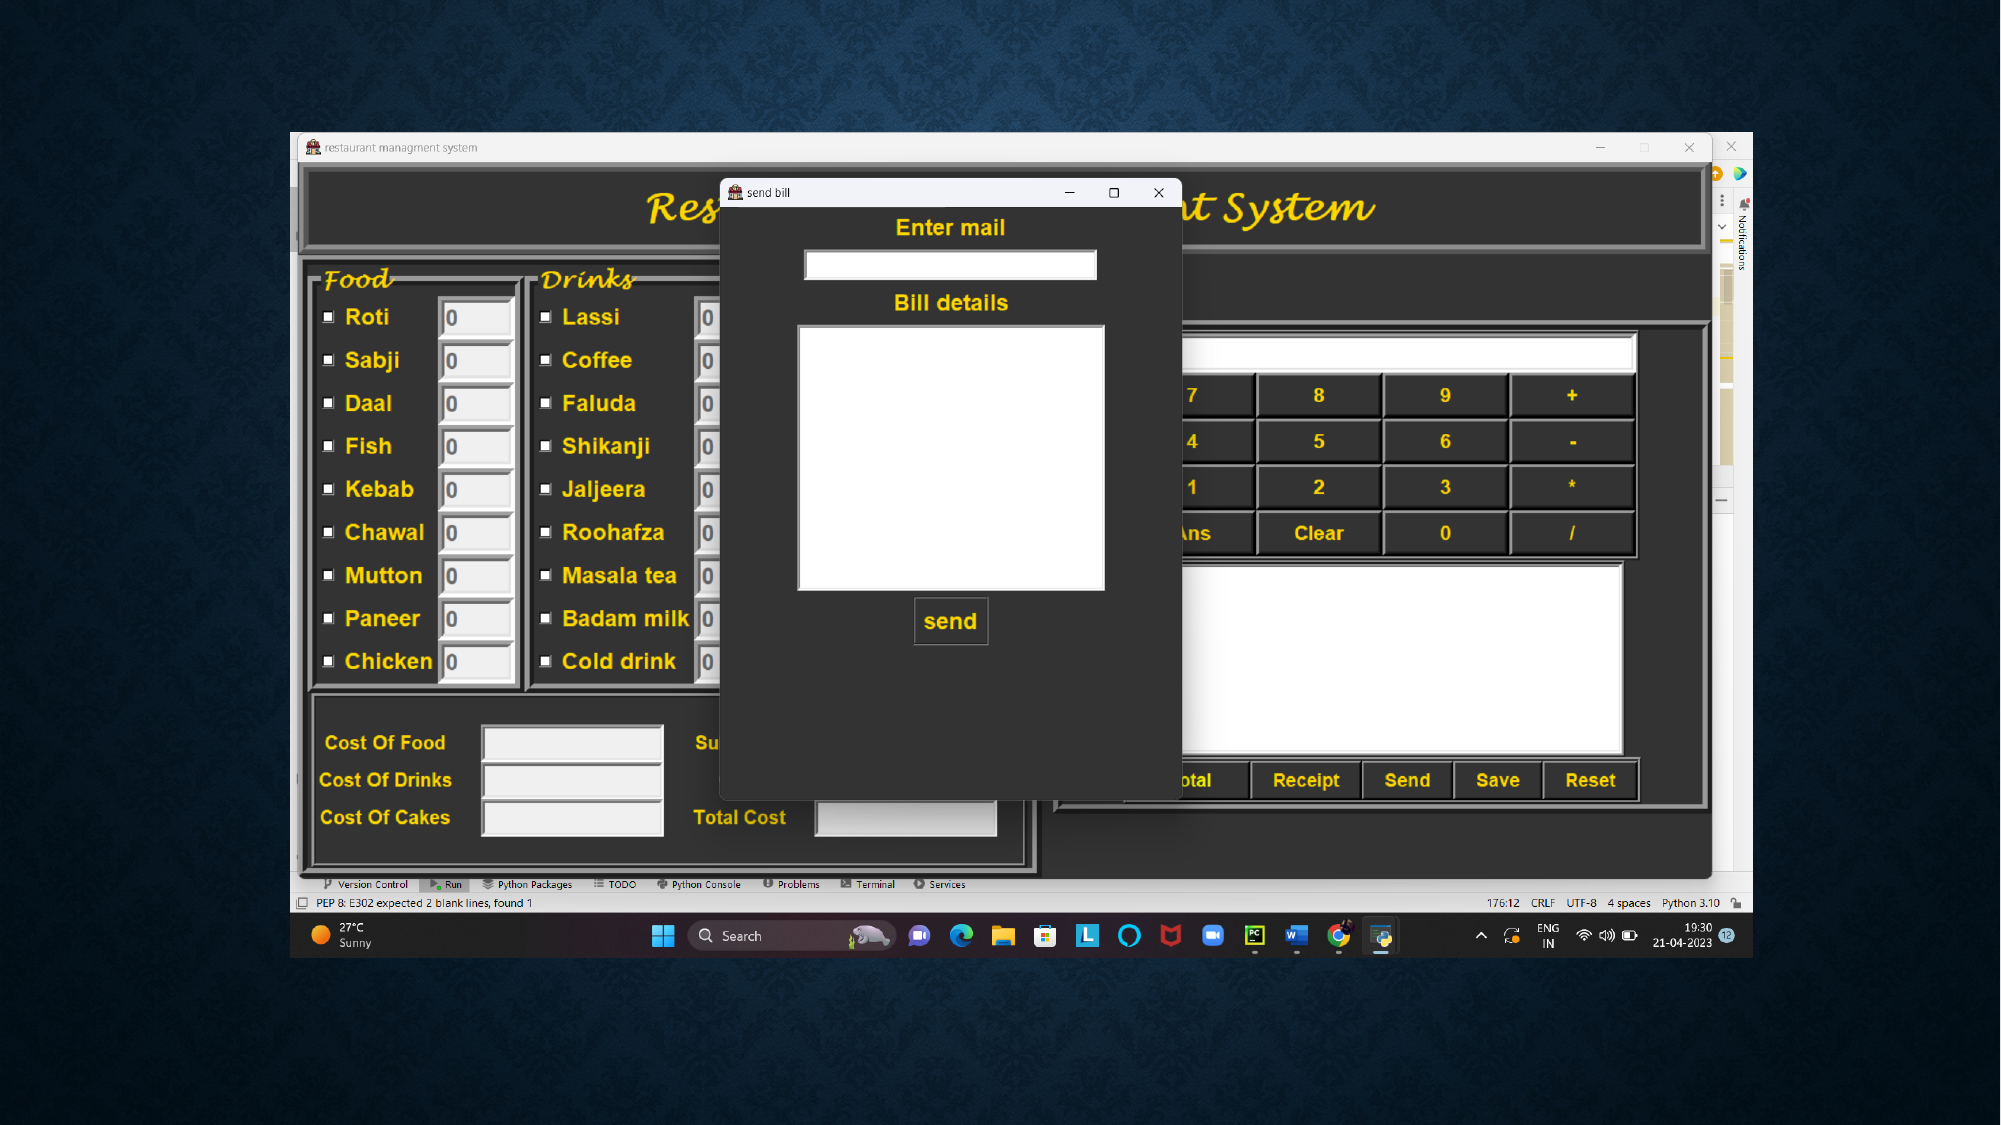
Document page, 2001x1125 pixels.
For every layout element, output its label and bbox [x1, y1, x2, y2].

list [289, 131, 1753, 958]
